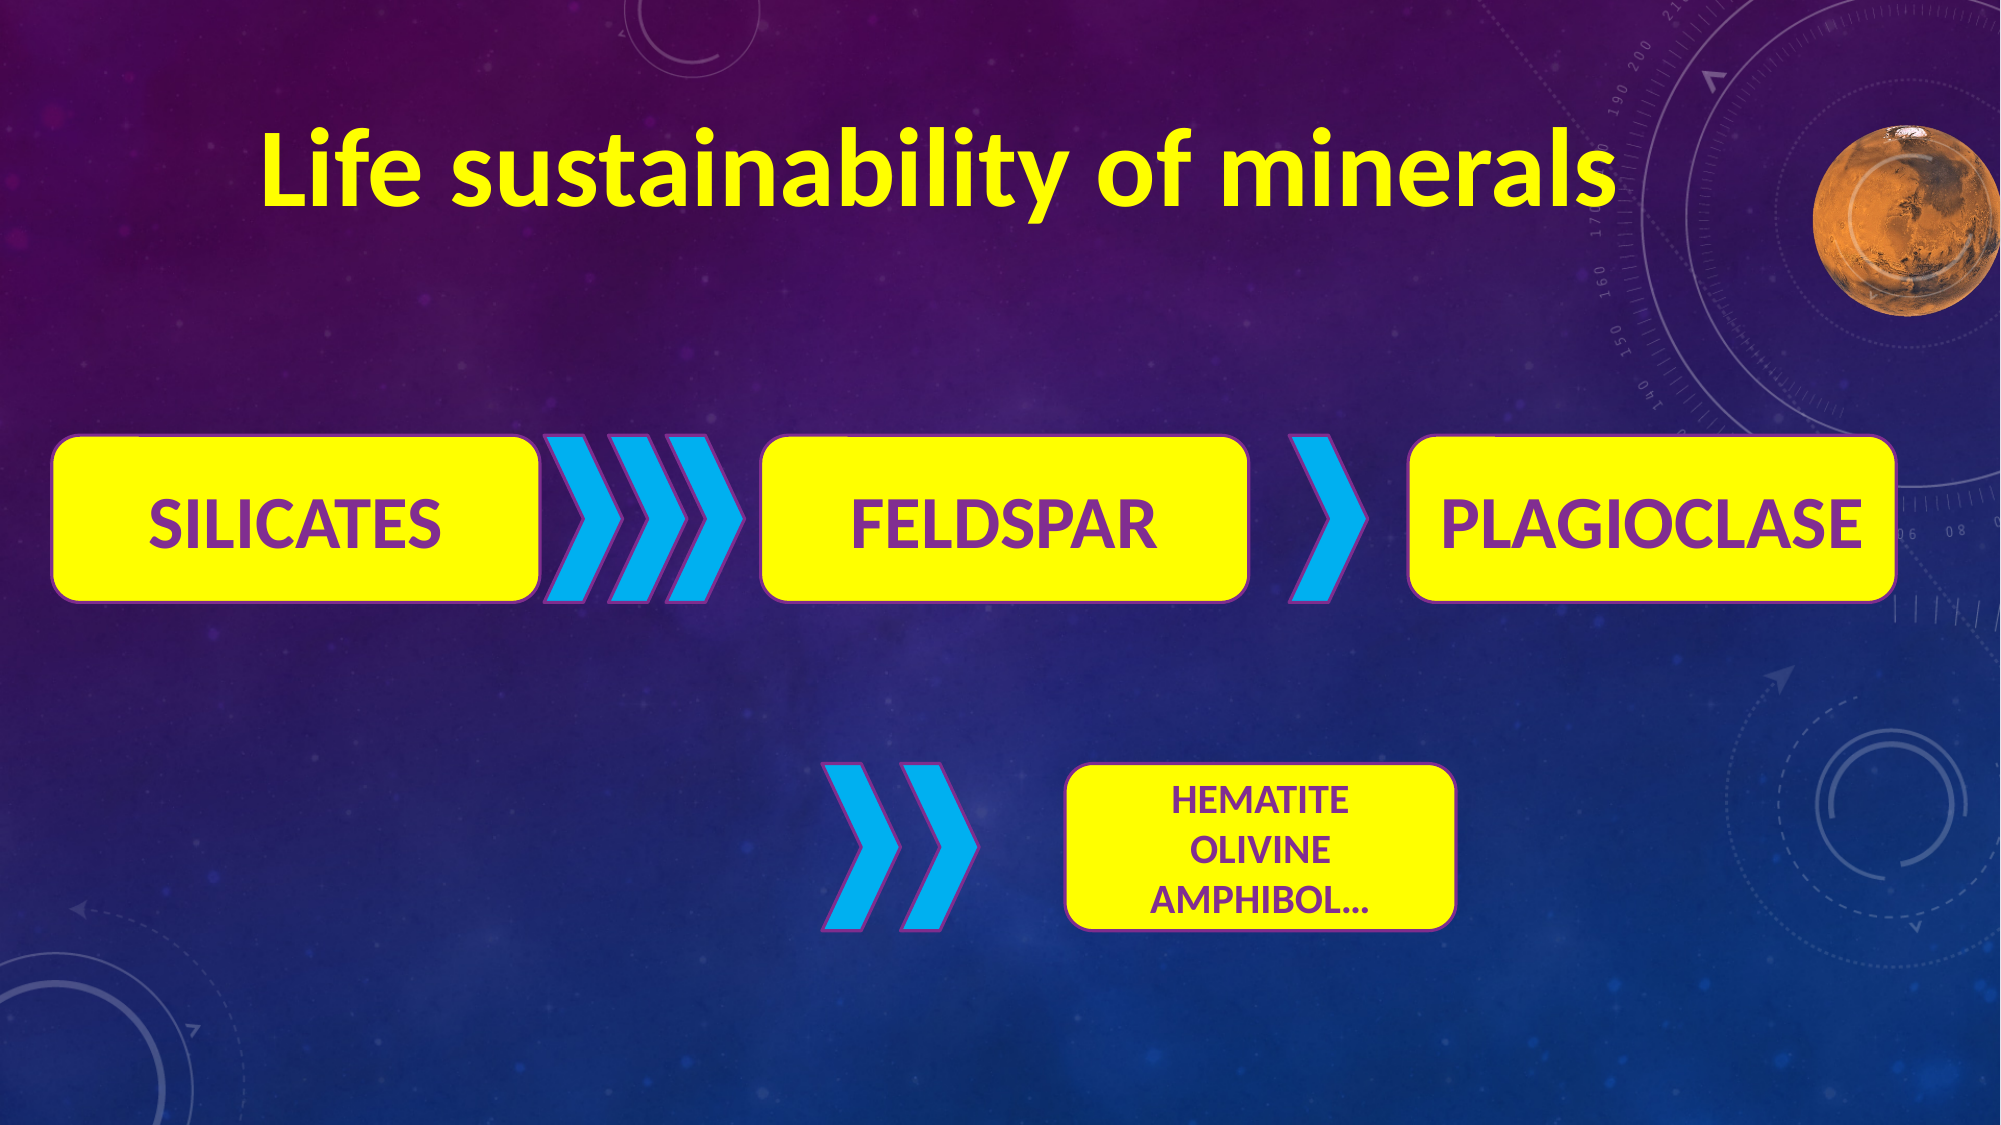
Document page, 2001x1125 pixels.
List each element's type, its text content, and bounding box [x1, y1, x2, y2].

text_box FELDSPAR [759, 433, 1251, 604]
text_box Life sustainability of minerals [211, 86, 1669, 237]
text_box [899, 761, 981, 933]
text_box [1287, 433, 1370, 604]
text_box PLAGIOCLASE [1406, 433, 1898, 604]
text_box [542, 433, 625, 604]
text_box [820, 761, 902, 933]
text_box HEMATITE OLIVINE AMPHIBOL… [1063, 761, 1458, 933]
text_box [664, 433, 747, 604]
text_box SILICATES [50, 433, 542, 604]
picture [0, 0, 2001, 1125]
text_box [606, 433, 689, 604]
